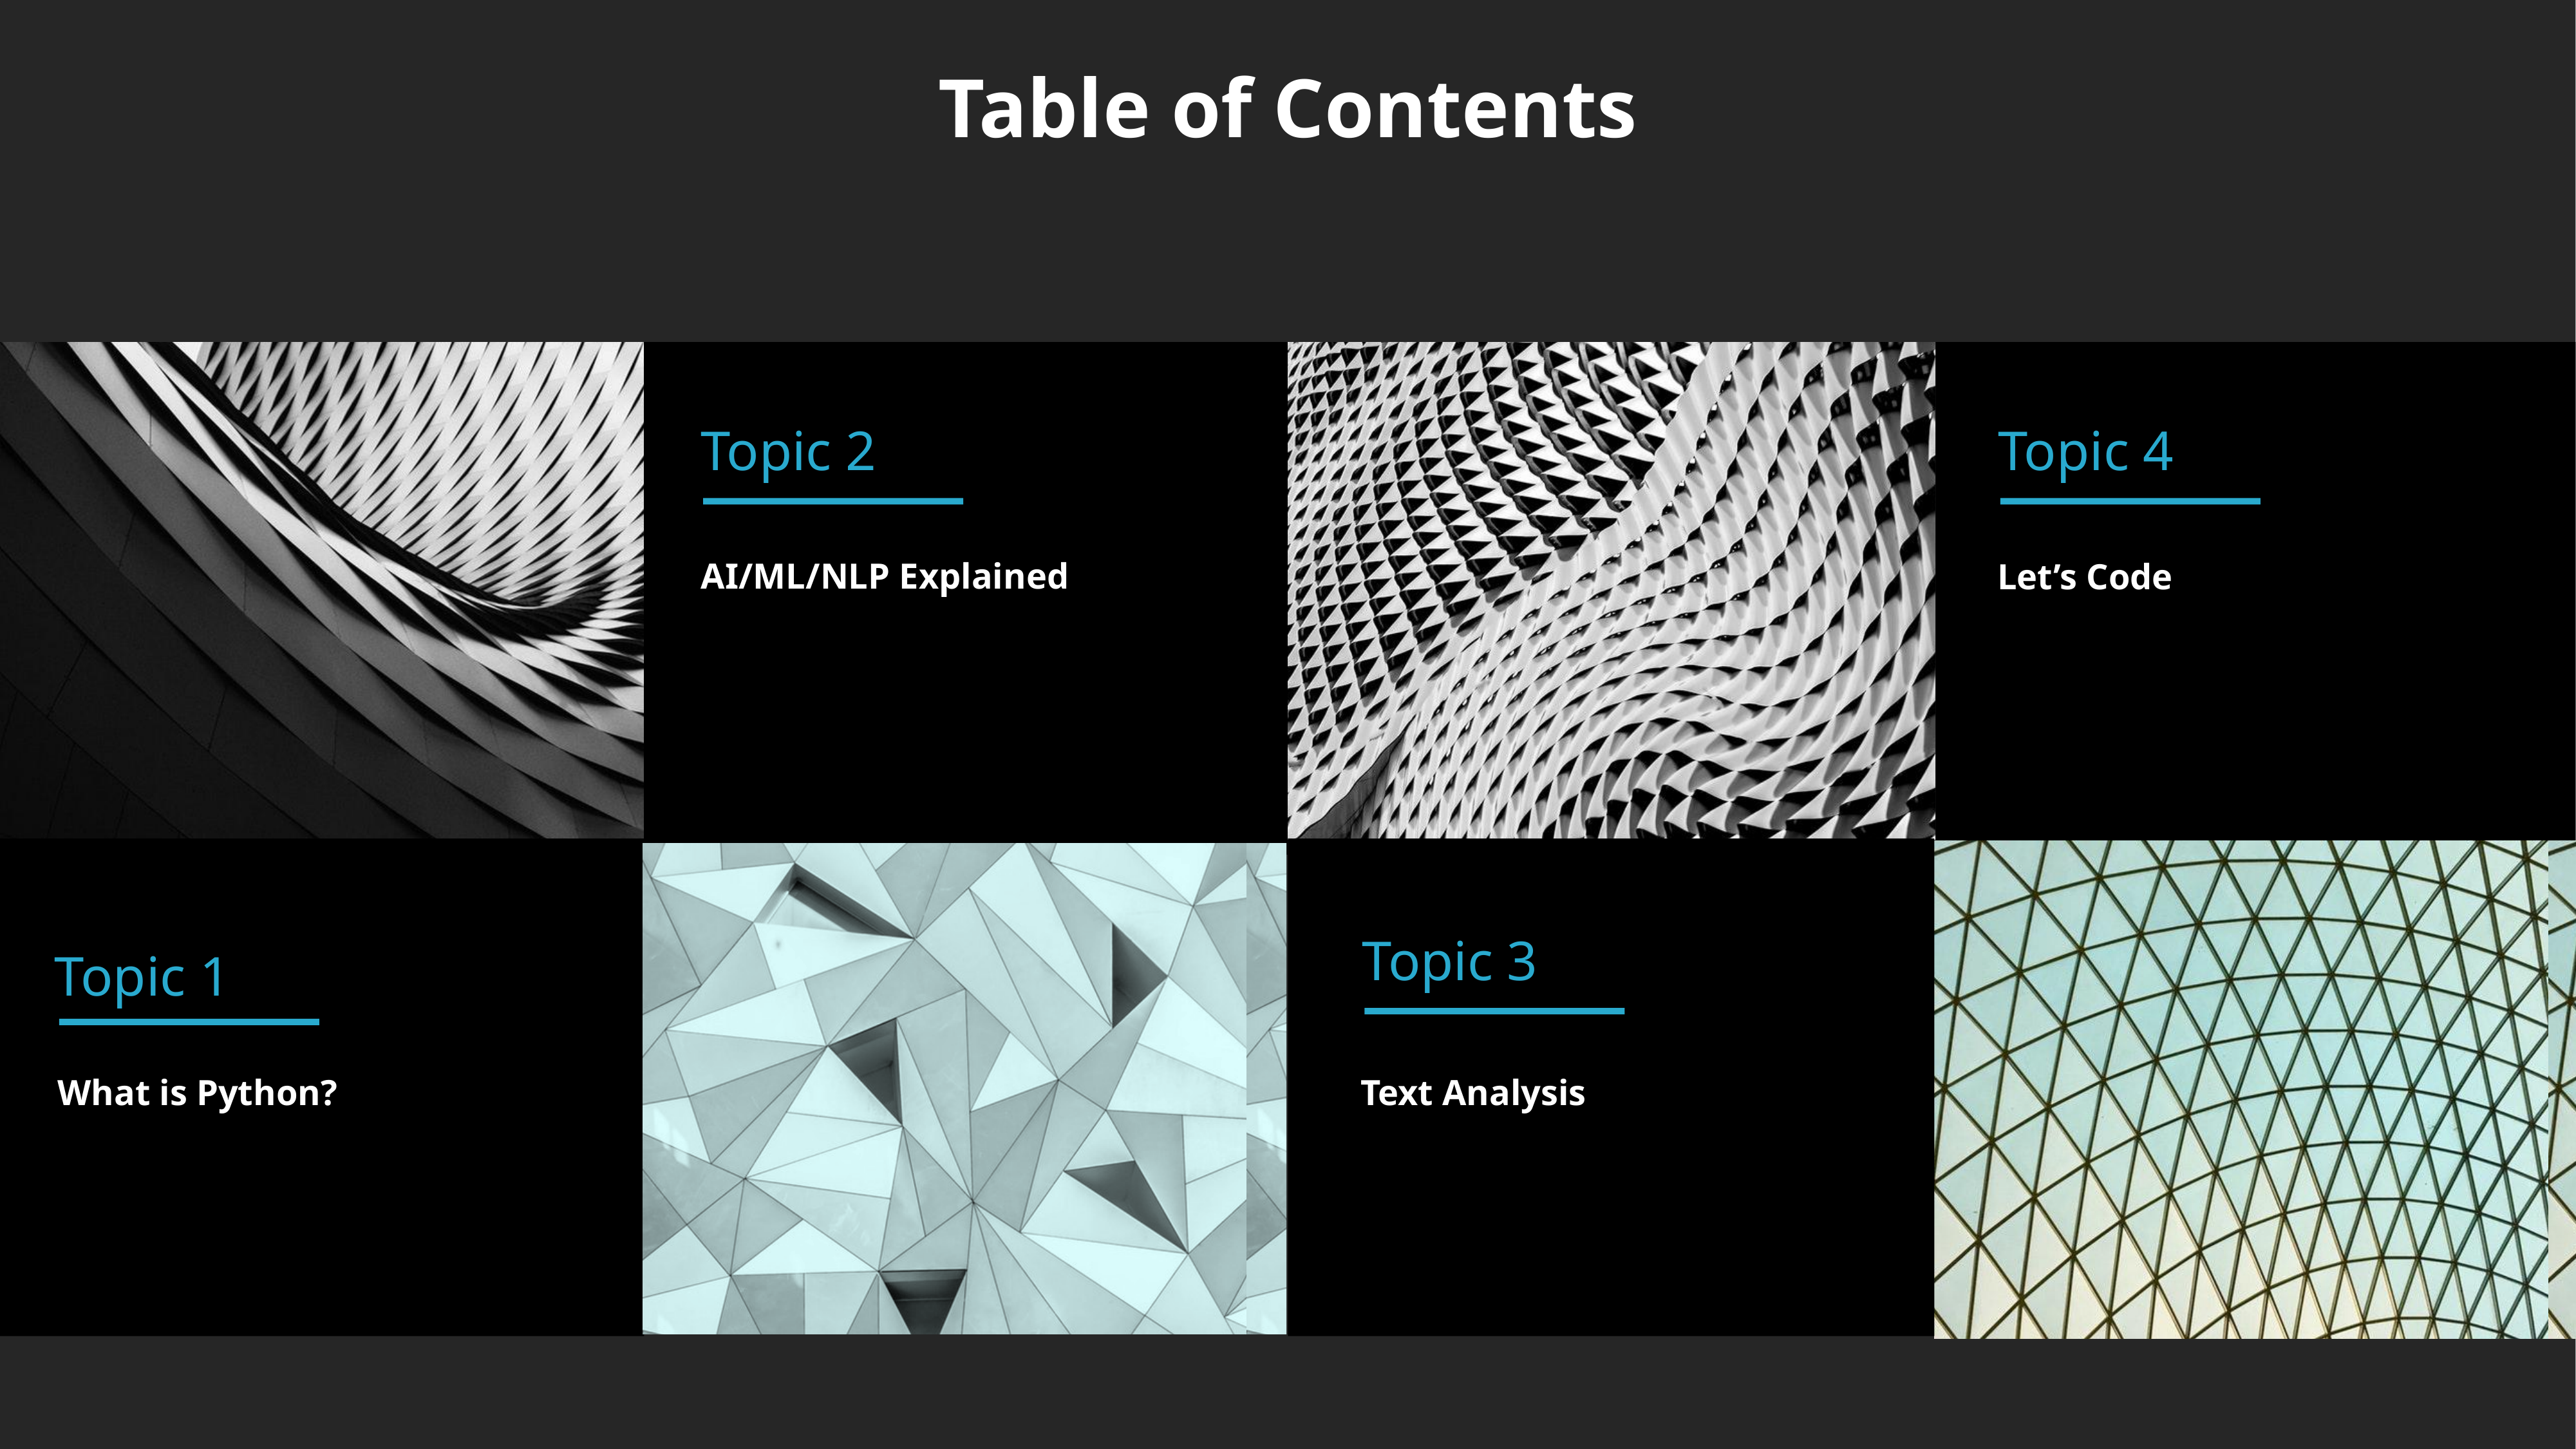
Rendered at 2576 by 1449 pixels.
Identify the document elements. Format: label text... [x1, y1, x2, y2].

text_box [643, 843, 1287, 1334]
text_box [644, 342, 1288, 855]
text_box [0, 342, 644, 838]
text_box [1935, 342, 2576, 840]
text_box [697, 418, 1270, 727]
text_box Table of Contents [565, 52, 2011, 158]
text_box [1993, 418, 2526, 728]
text_box [1934, 840, 2576, 1339]
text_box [53, 943, 634, 1244]
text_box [1356, 927, 1926, 1244]
text_box [1288, 838, 1935, 1336]
text_box [1288, 342, 1935, 840]
text_box [0, 838, 644, 1336]
